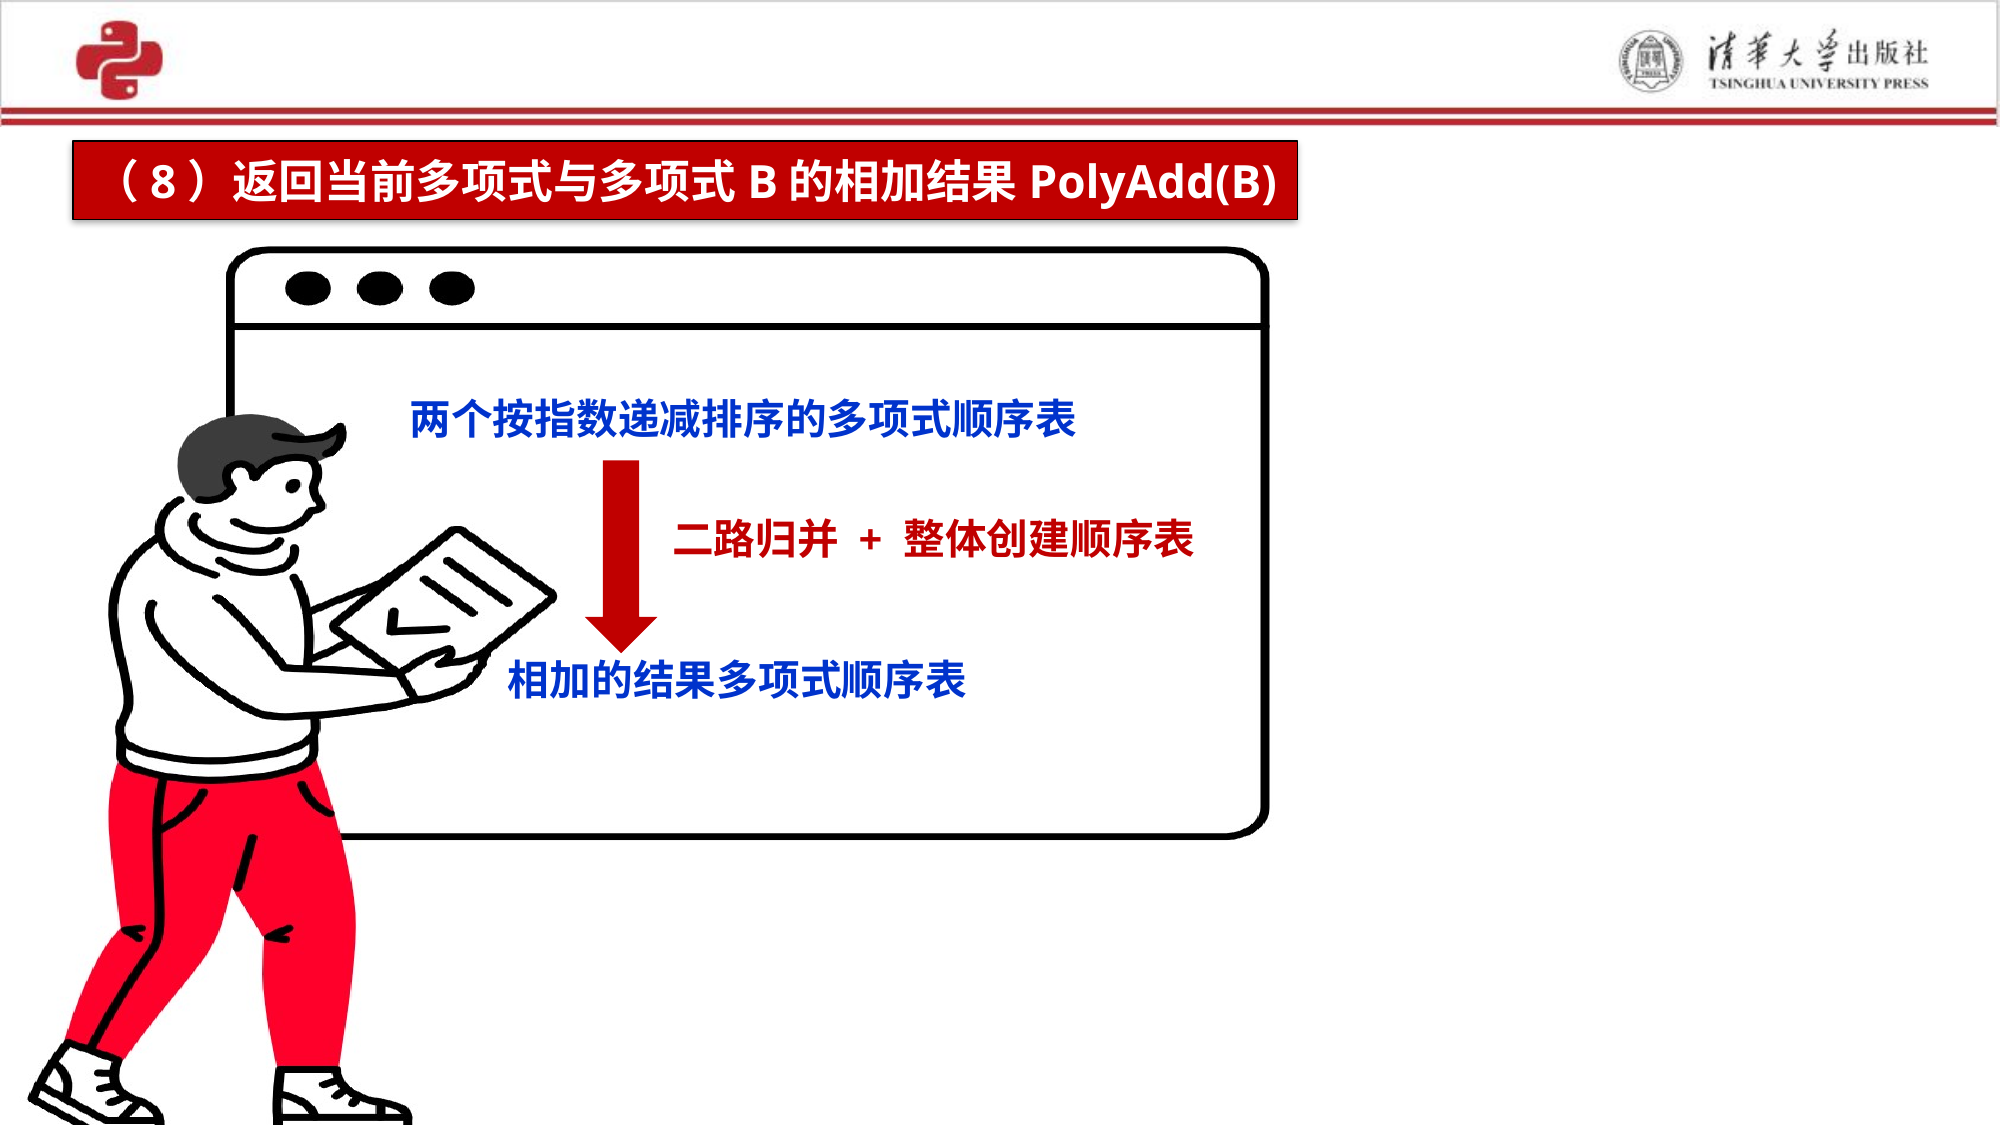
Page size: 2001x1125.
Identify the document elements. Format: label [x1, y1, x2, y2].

picture [0, 0, 2000, 127]
picture [0, 132, 1441, 1125]
text_box [394, 385, 1267, 772]
